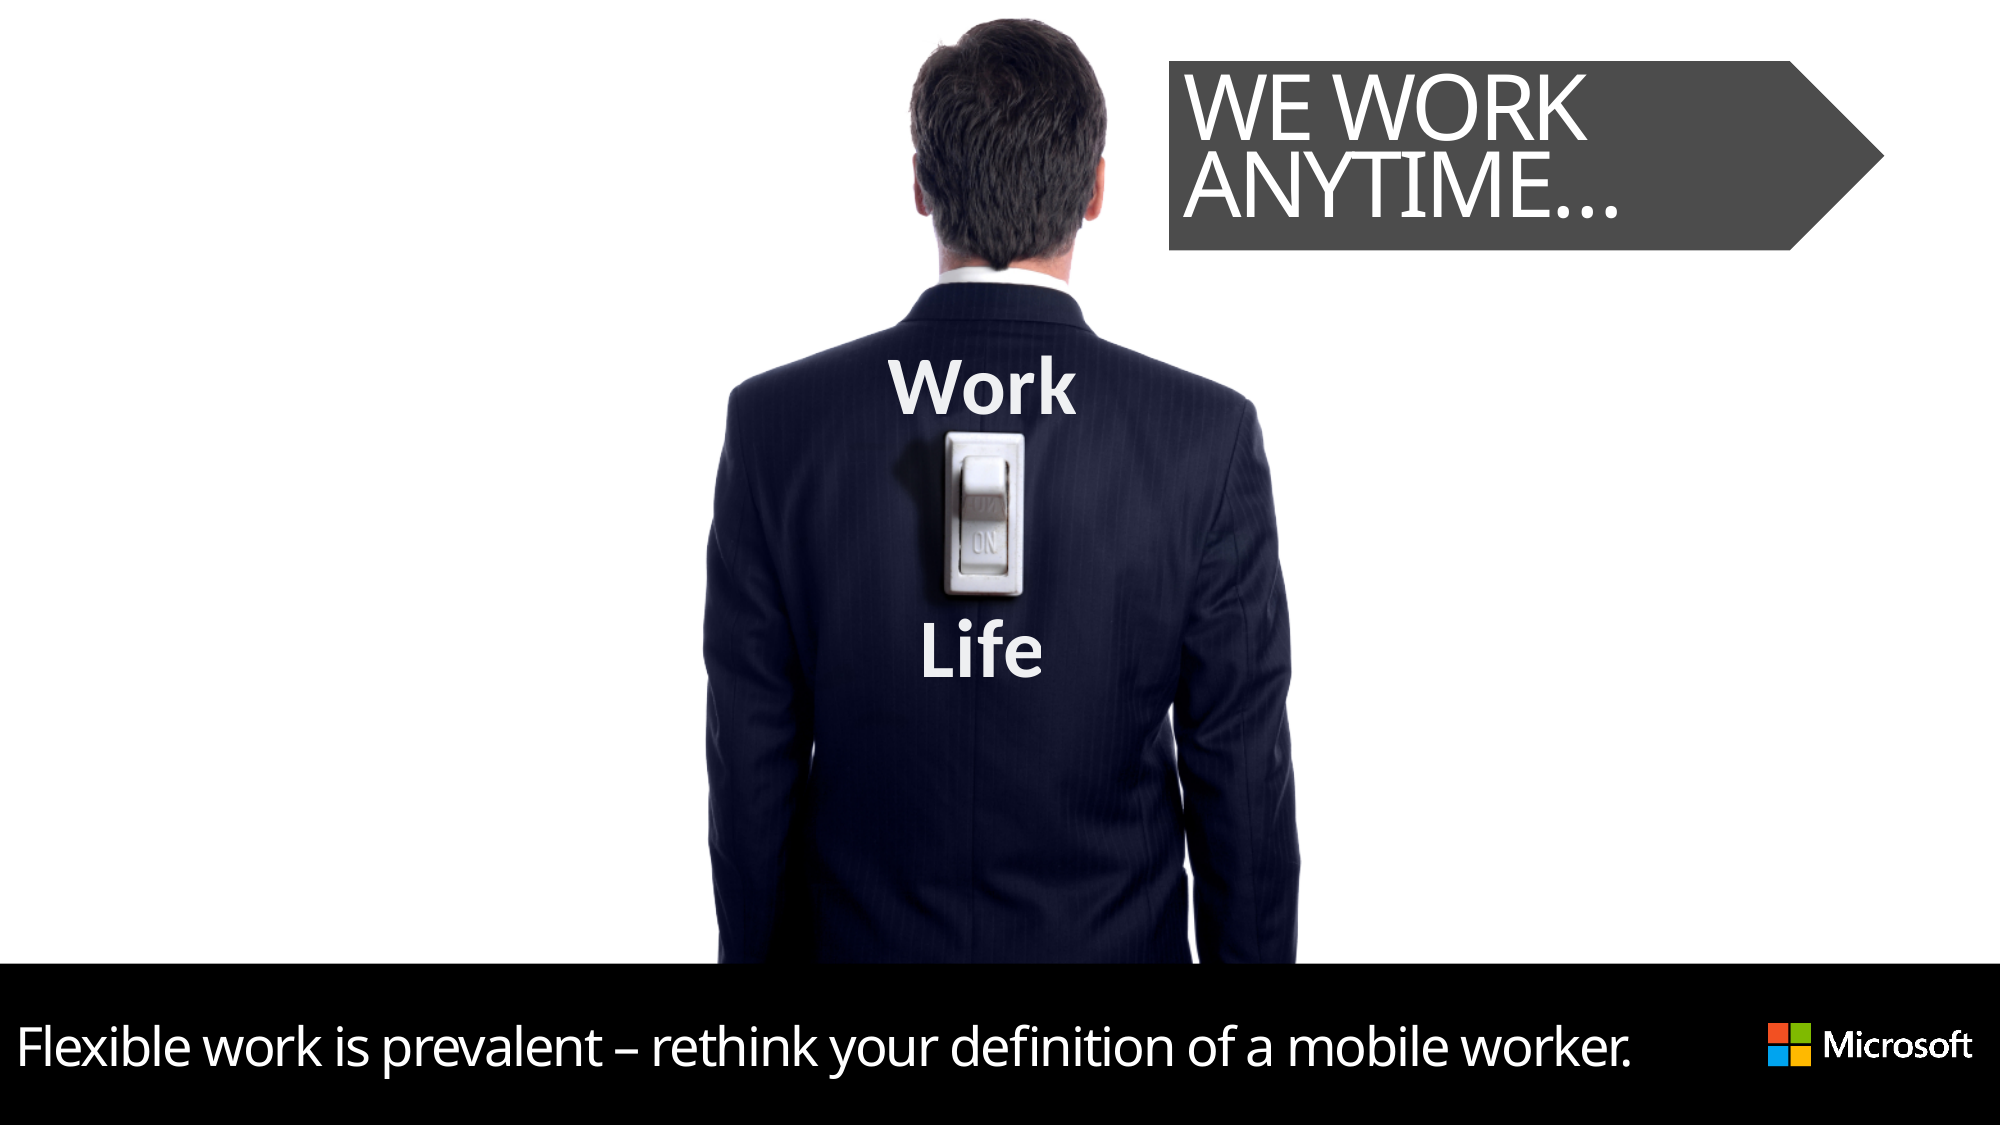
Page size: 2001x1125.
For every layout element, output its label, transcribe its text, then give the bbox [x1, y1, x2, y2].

text_box We work Anytime… [1306, 61, 1885, 251]
picture [1739, 996, 2000, 1093]
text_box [698, 16, 1302, 1004]
list Flexible work is prevalent – rethink your definition of a mobile worker. [0, 963, 2000, 1125]
